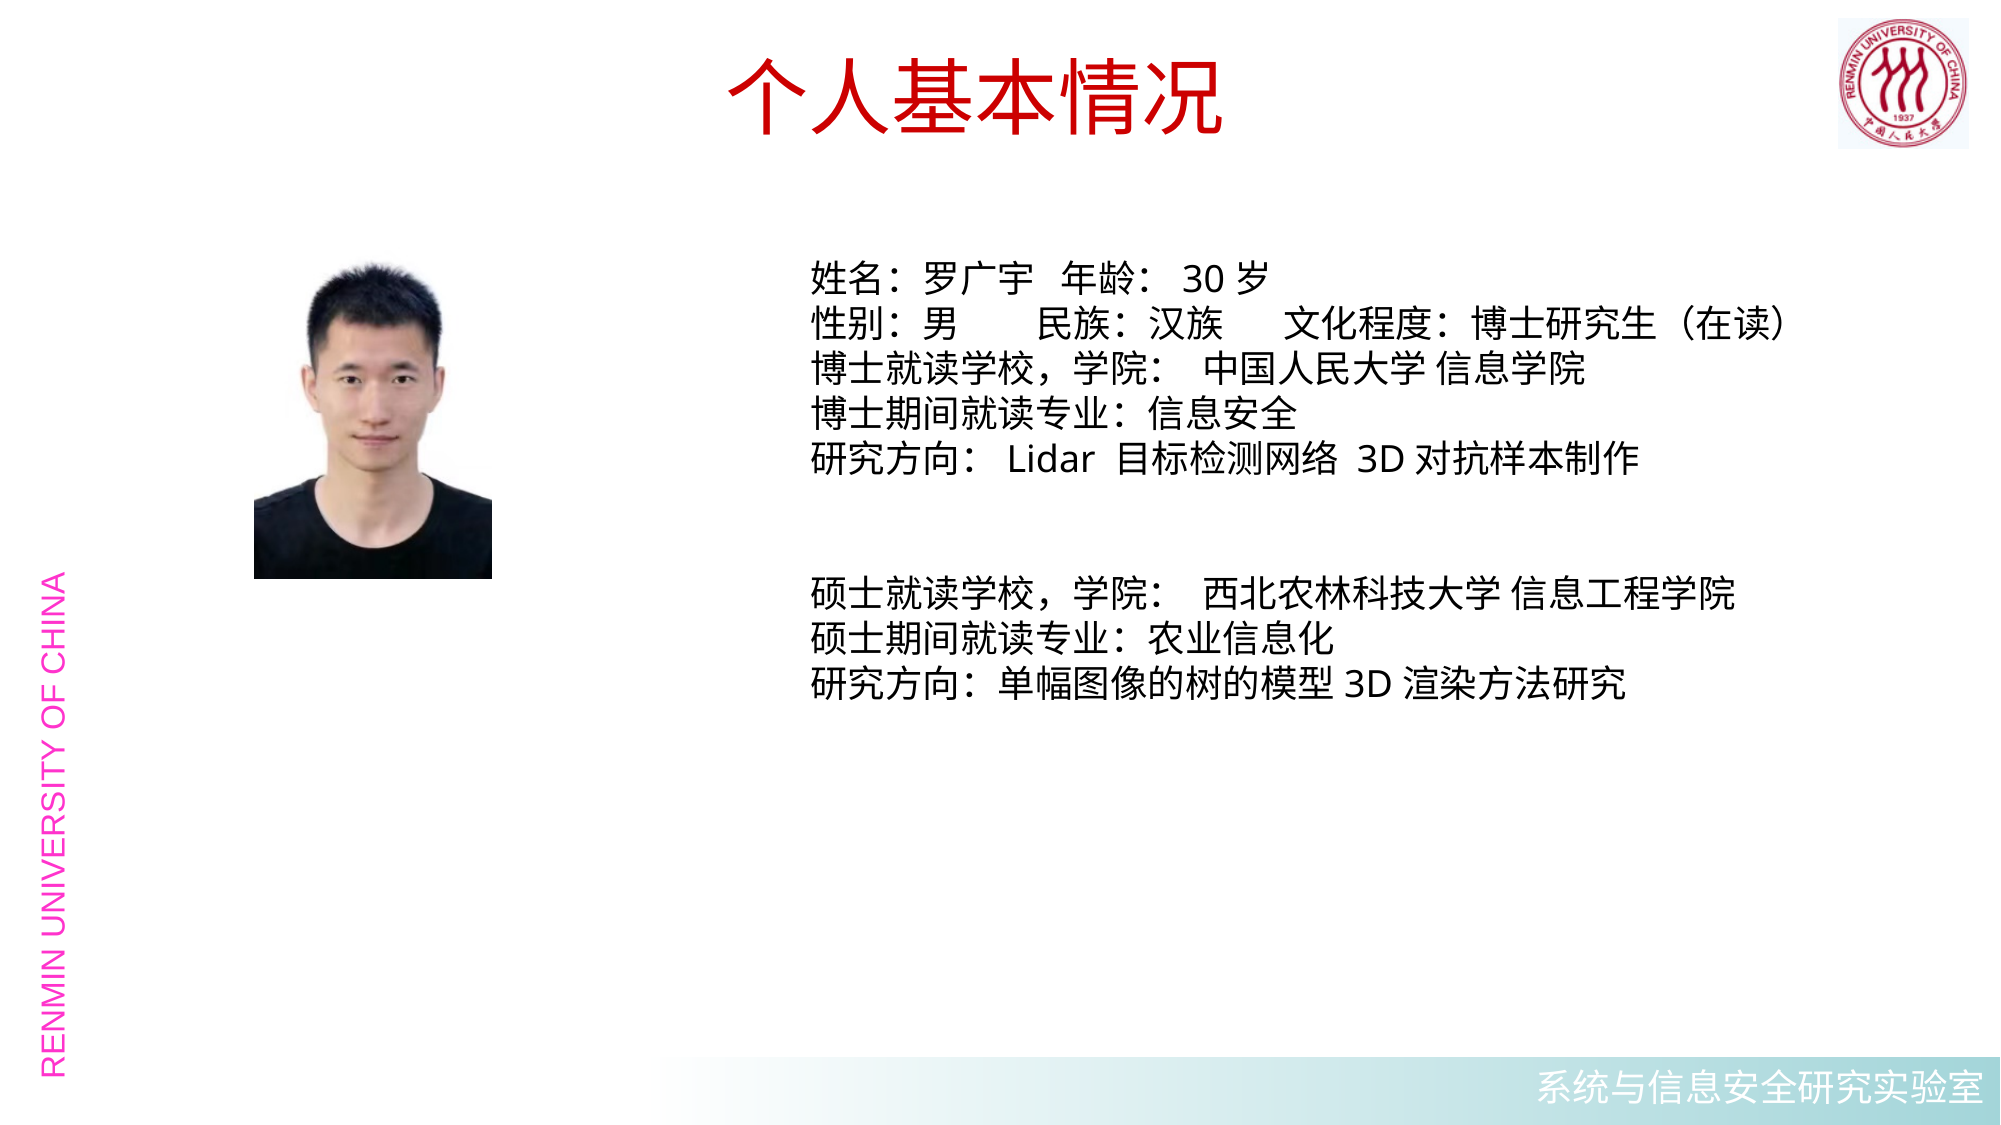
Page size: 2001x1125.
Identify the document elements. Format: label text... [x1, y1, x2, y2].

text_box 姓名：罗广宇 年龄：30岁 性别：男 民族：汉族 文化程度：博士研究生（在读） 博士就读学校，学院： 中国人民大学 信息学院 博士期间就读专业：信息安全 研究方向：Lidar 目标检测网络 3D对抗样本制作 硕士就读学校，学院： 西北农林科技大学 信息工程学院 硕士期间就读专业：农业信息化 研究方向：单幅图像的树的模型3D渲染方法研究 [795, 247, 1833, 758]
title 个人基本情况 [83, 37, 1867, 173]
picture [253, 247, 492, 580]
picture [1838, 18, 1969, 149]
